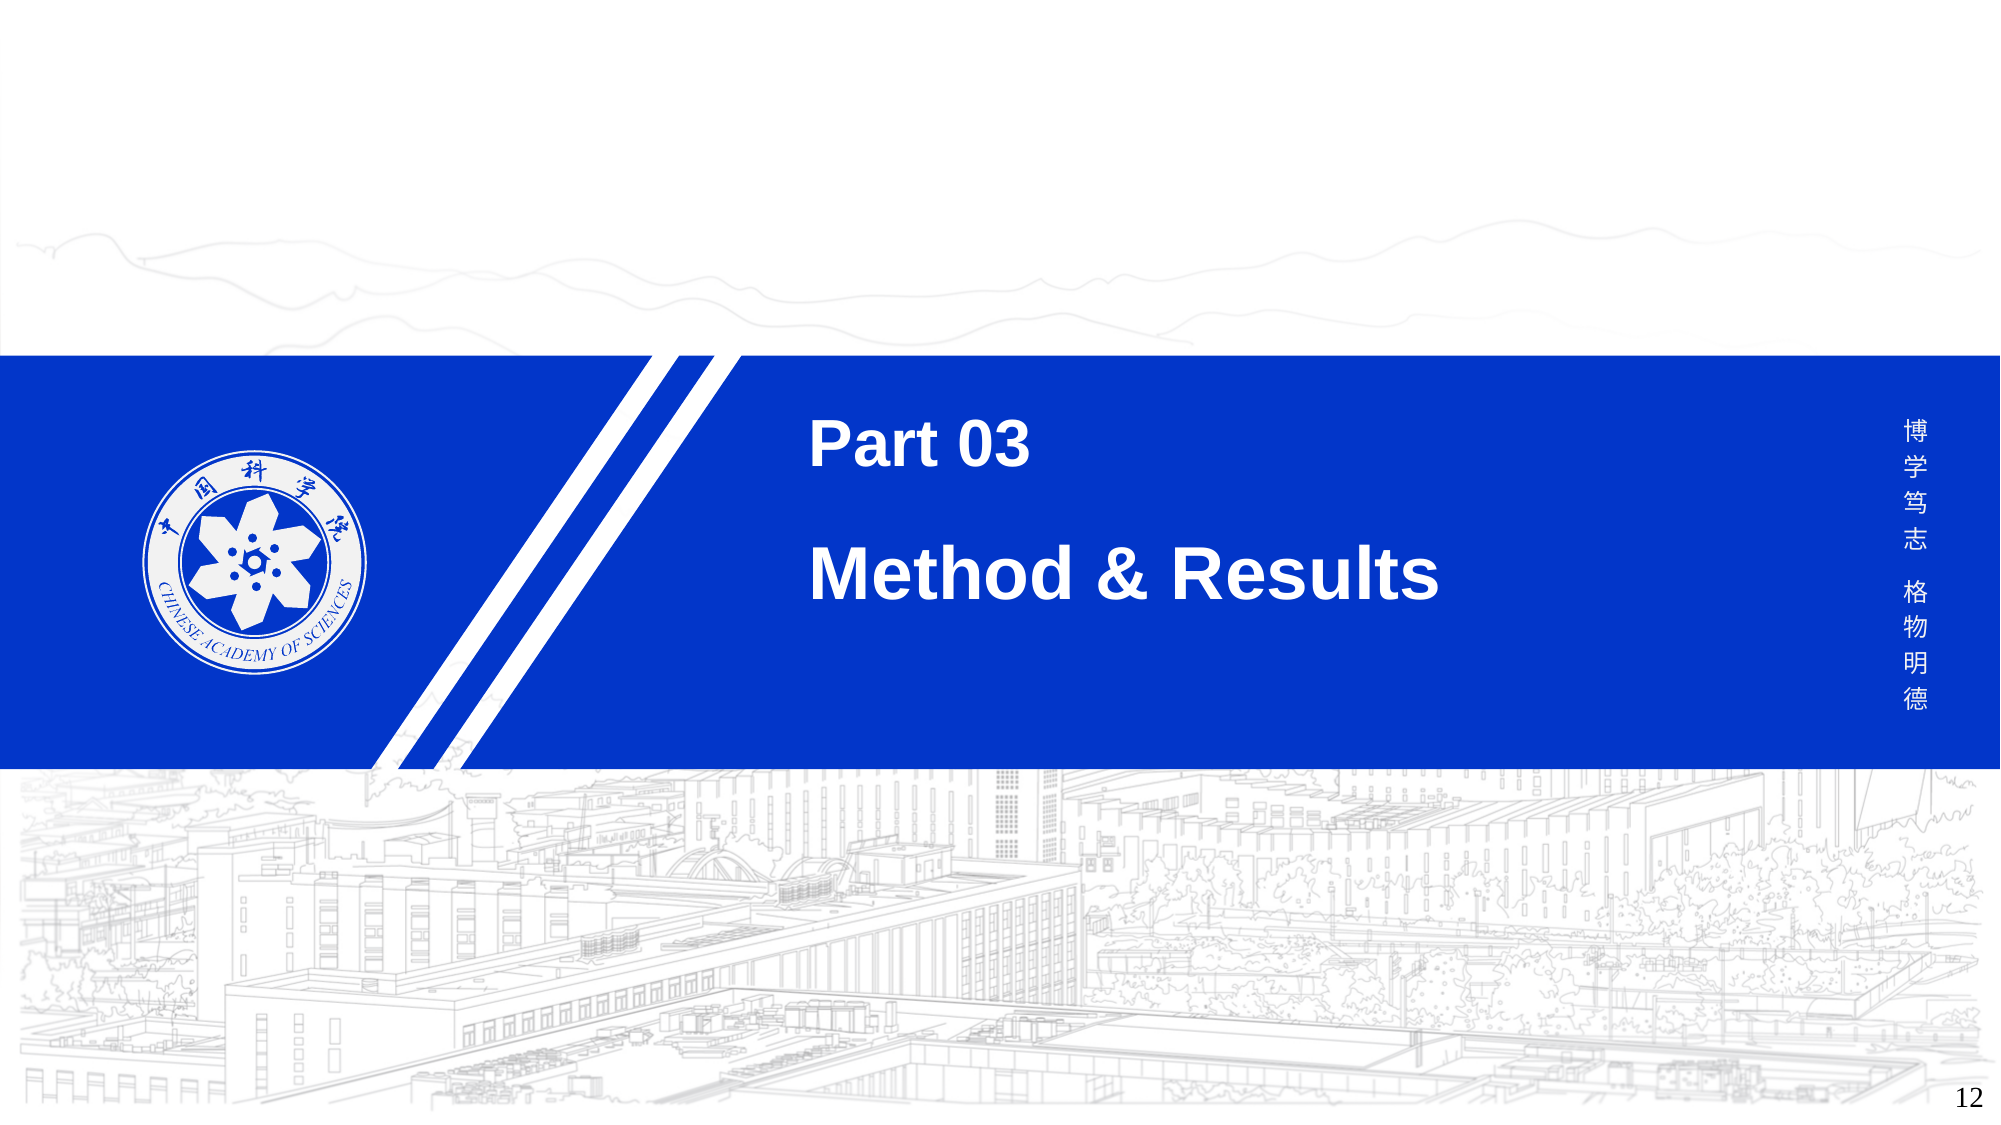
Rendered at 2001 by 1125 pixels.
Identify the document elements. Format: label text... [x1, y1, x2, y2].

list Method & Results [794, 527, 1867, 626]
text_box 12 [1939, 1071, 1999, 1122]
list Part 03 [794, 401, 1199, 500]
